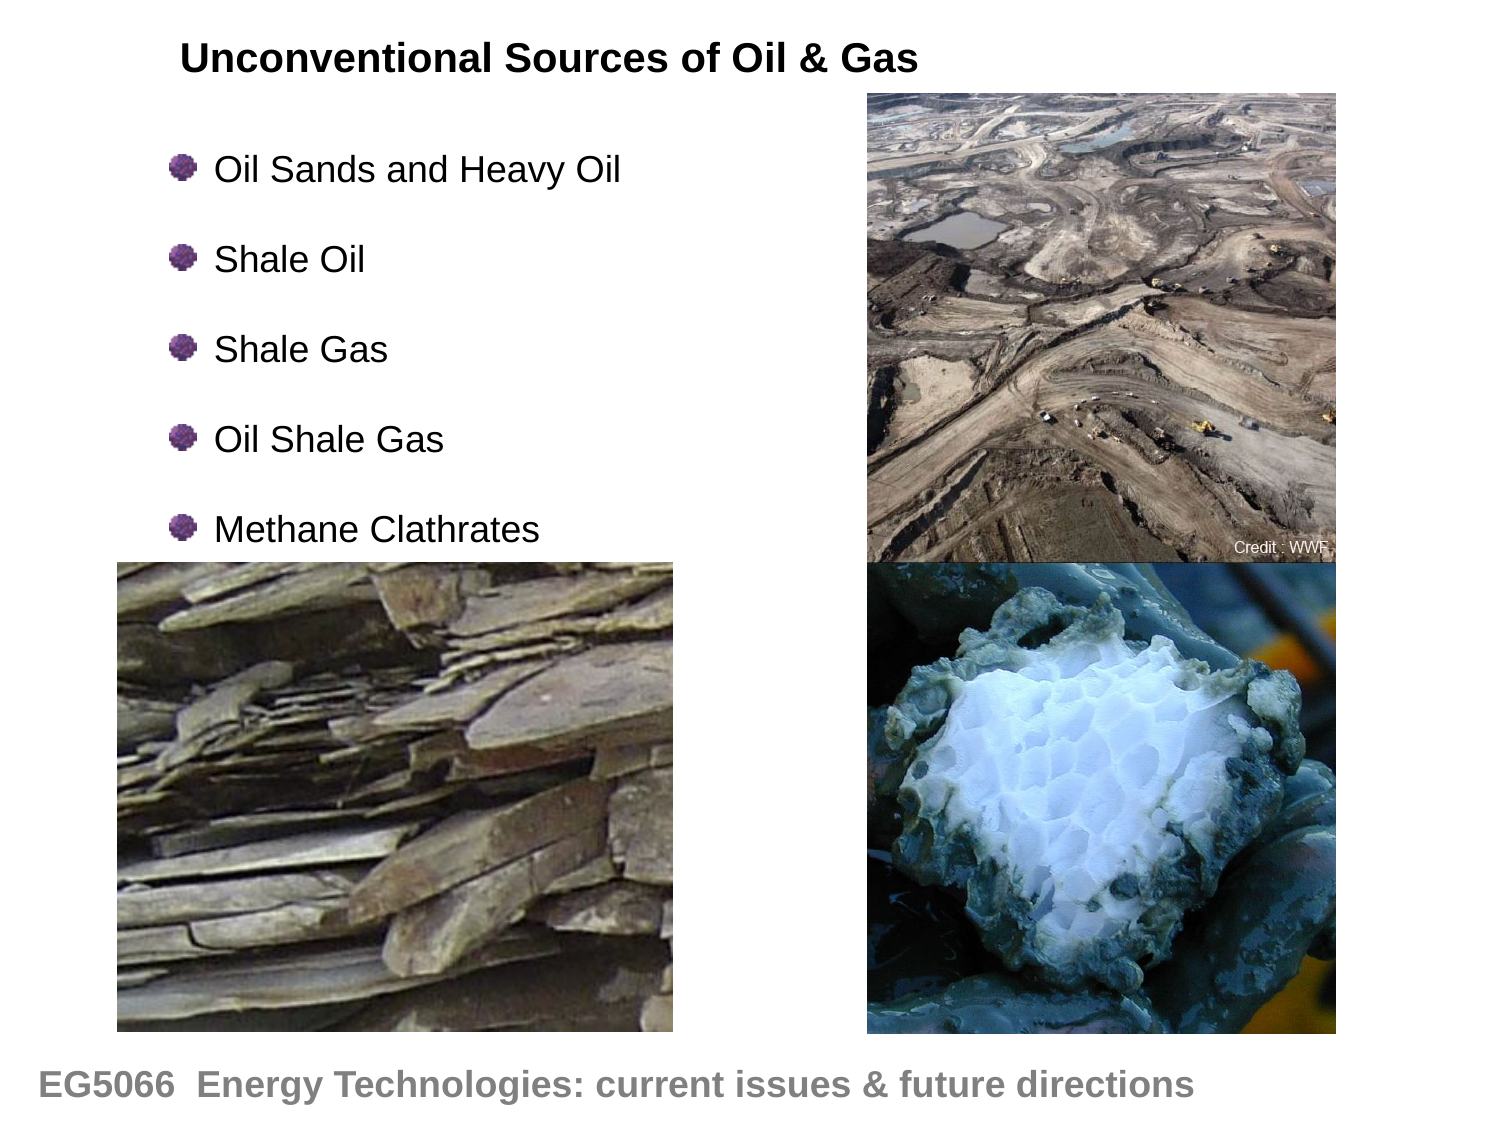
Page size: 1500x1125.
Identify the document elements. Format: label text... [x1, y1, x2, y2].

picture [116, 562, 674, 1032]
picture [169, 514, 197, 541]
picture [169, 154, 197, 181]
text_box EG5066 Energy Technologies: current issues & future directions [23, 1052, 1313, 1113]
text_box Unconventional Sources of Oil & Gas [164, 23, 935, 89]
text_box Oil Sands and Heavy Oil Shale Oil Shale Gas Oil Shale Gas Methane Clathrates [155, 92, 637, 558]
picture [169, 334, 197, 361]
picture [866, 93, 1337, 1035]
picture [169, 424, 197, 451]
picture [169, 244, 197, 271]
